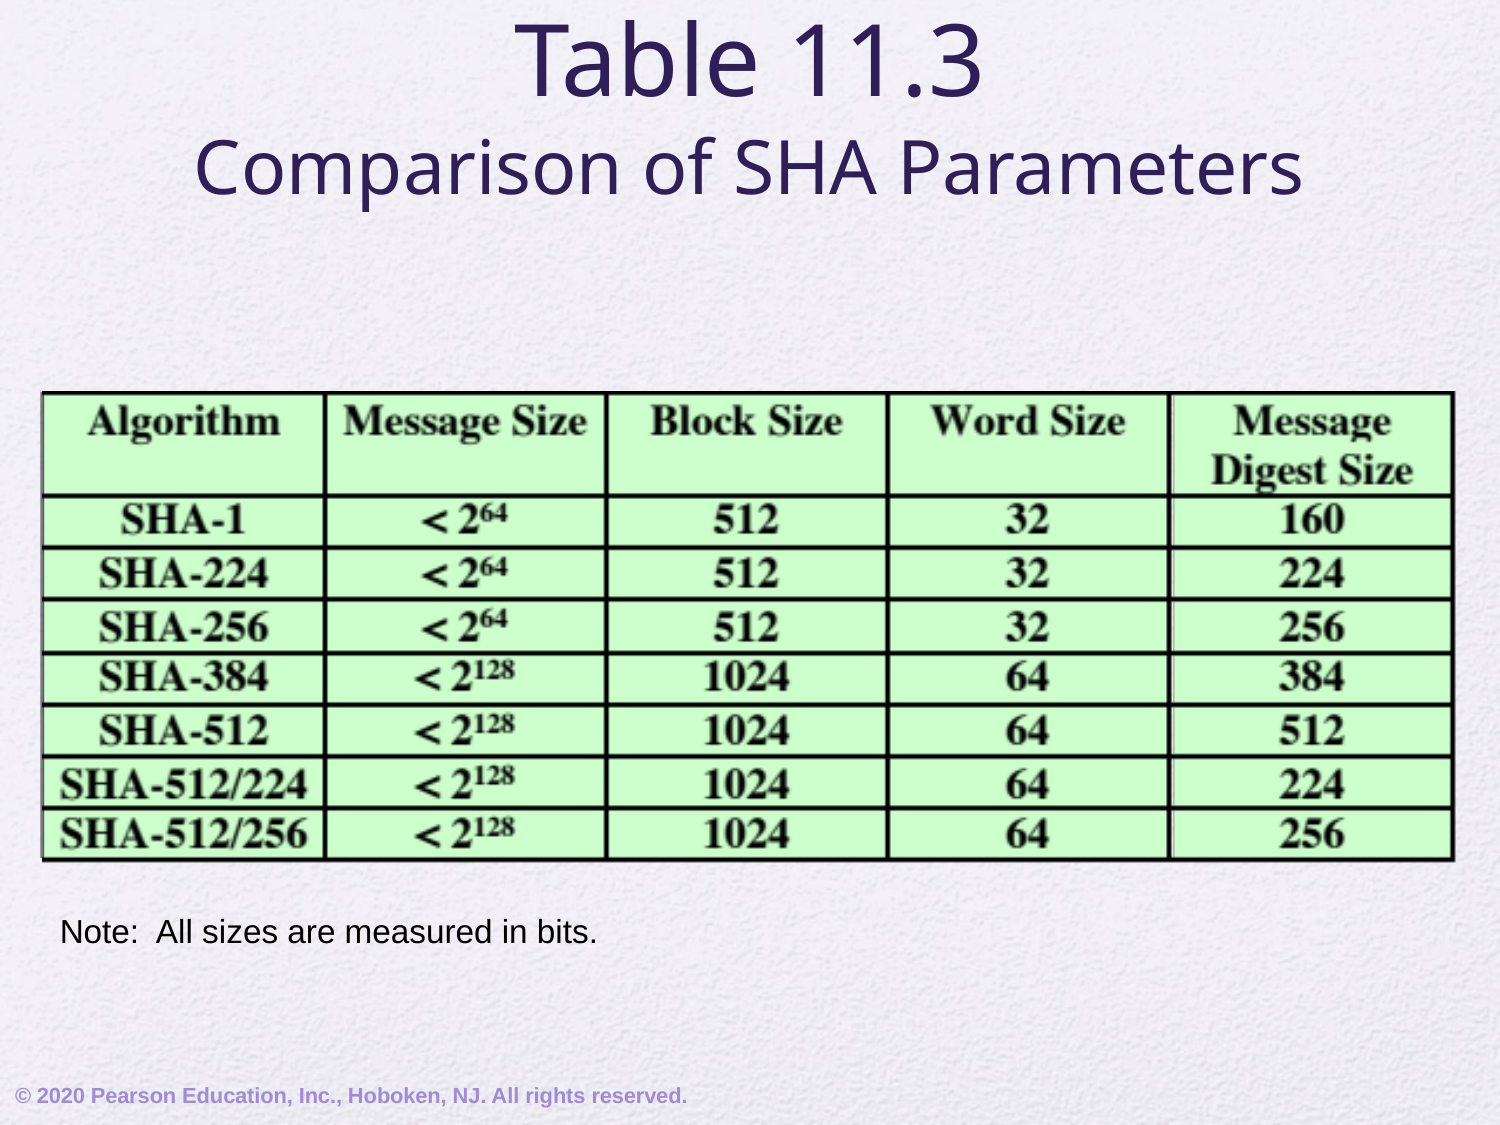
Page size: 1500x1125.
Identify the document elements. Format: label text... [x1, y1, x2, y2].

text_box Note: All sizes are measured in bits. [44, 915, 614, 998]
footer © 2020 Pearson Education, Inc., Hoboken, NJ. All rights reserved. [0, 1065, 1050, 1125]
picture [0, 232, 1500, 1125]
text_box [39, 389, 45, 861]
text_box Table 11.3 Comparison of SHA Parameters [0, 0, 1500, 232]
